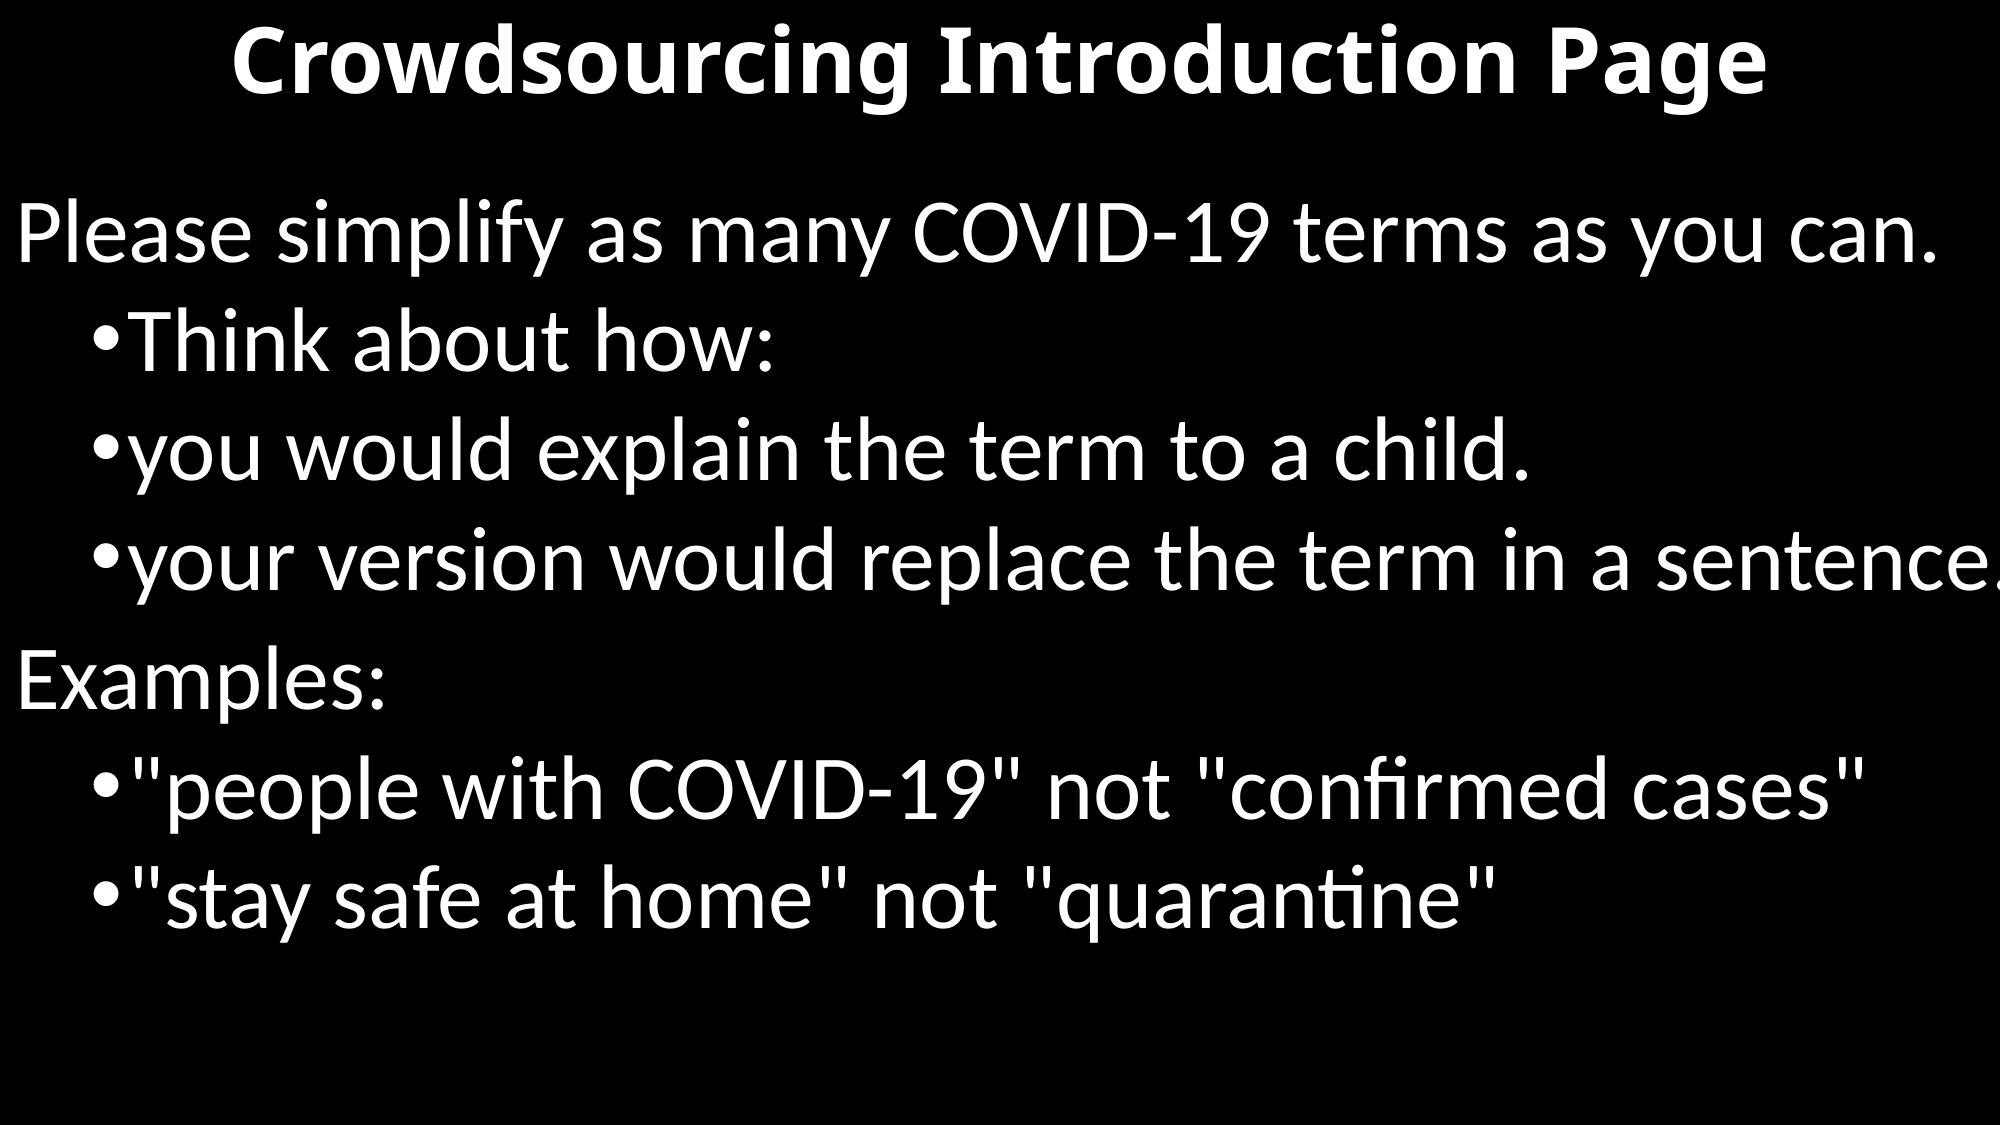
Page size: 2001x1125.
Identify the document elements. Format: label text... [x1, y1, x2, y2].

title Crowdsourcing Introduction Page [0, 0, 2000, 129]
list Please simplify as many COVID-19 terms as you can. Think about how: you would explain the term to a child. your version would replace the term in a sentence. Examples: "people with COVID-19" not "confirmed cases" "stay safe at home" not "quarantine" [0, 175, 2000, 1125]
